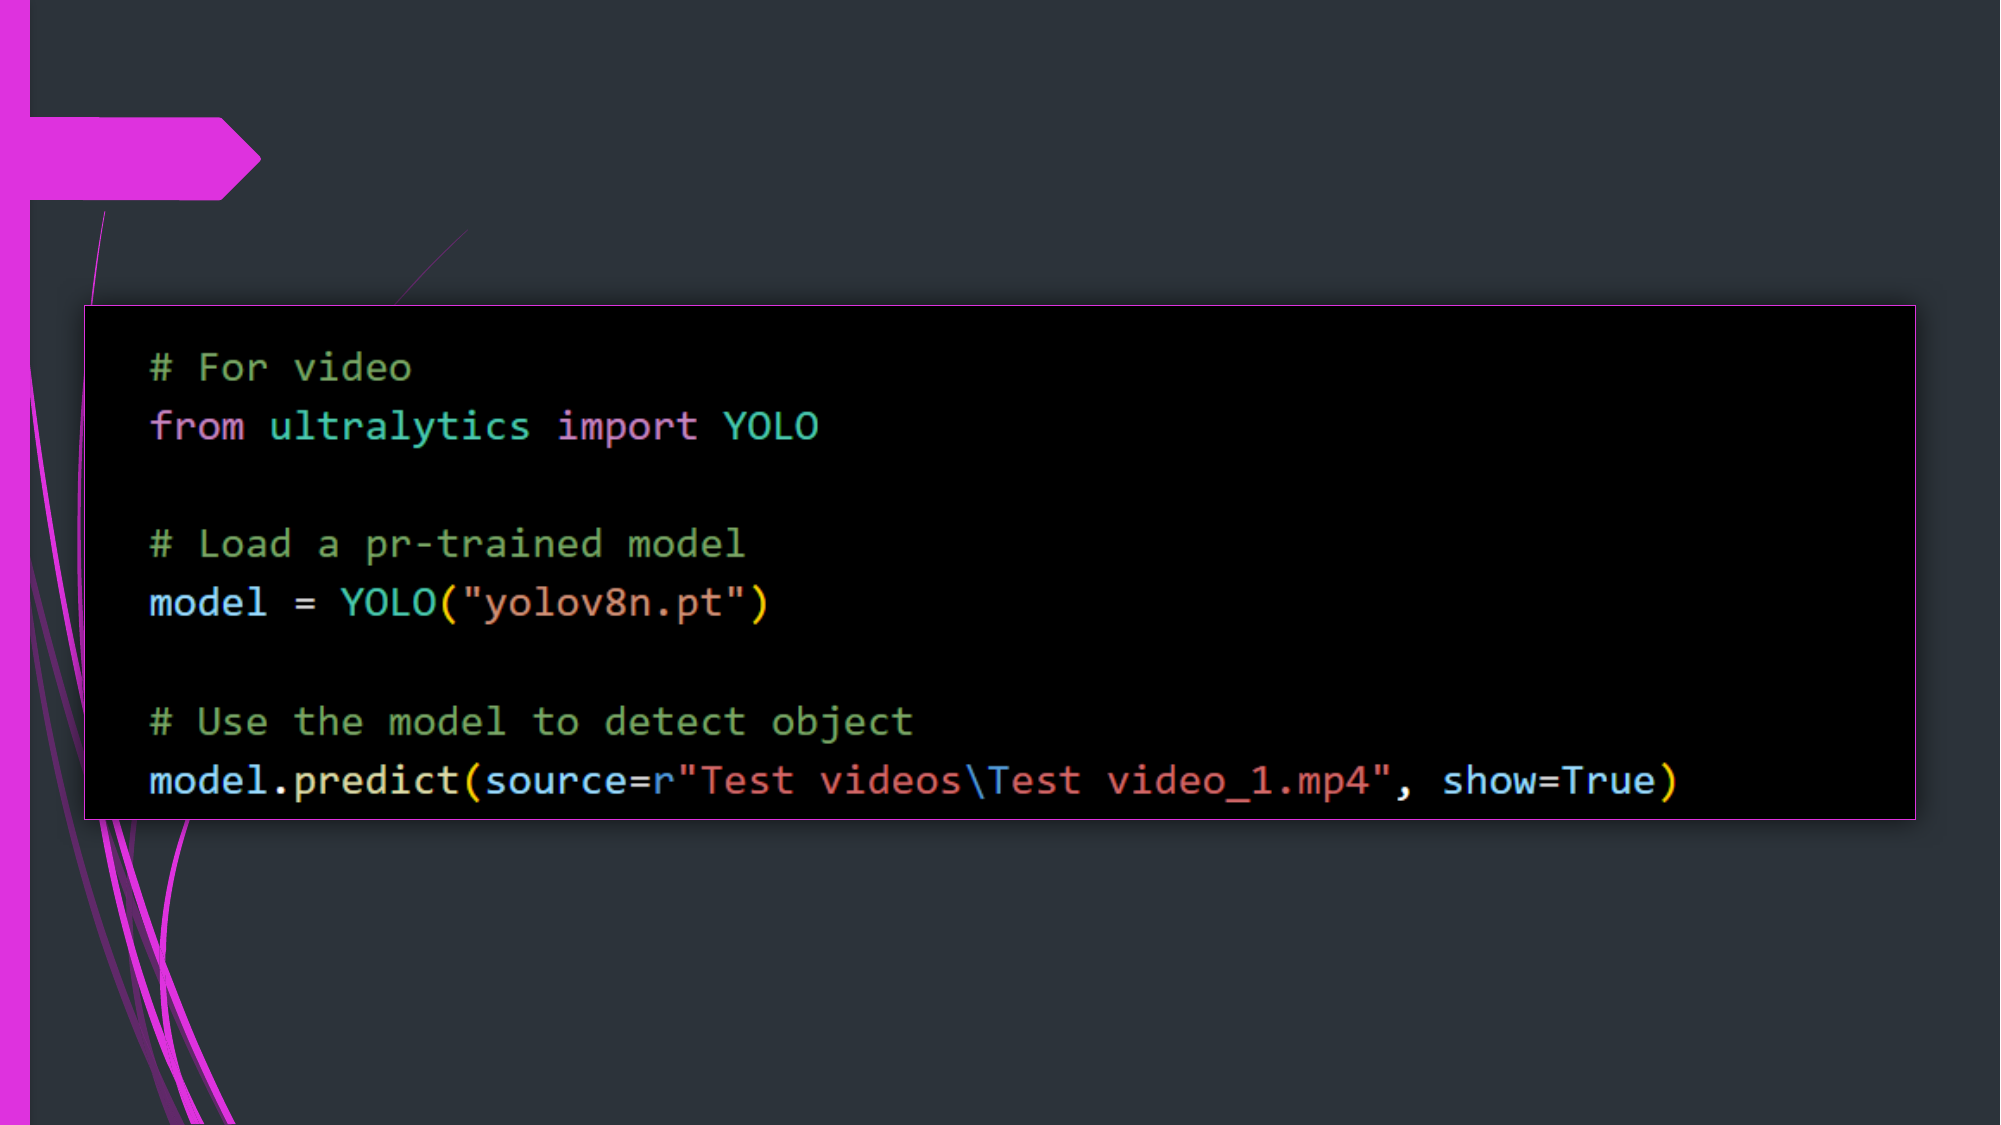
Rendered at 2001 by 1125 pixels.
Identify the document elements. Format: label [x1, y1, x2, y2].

list [84, 305, 1916, 820]
